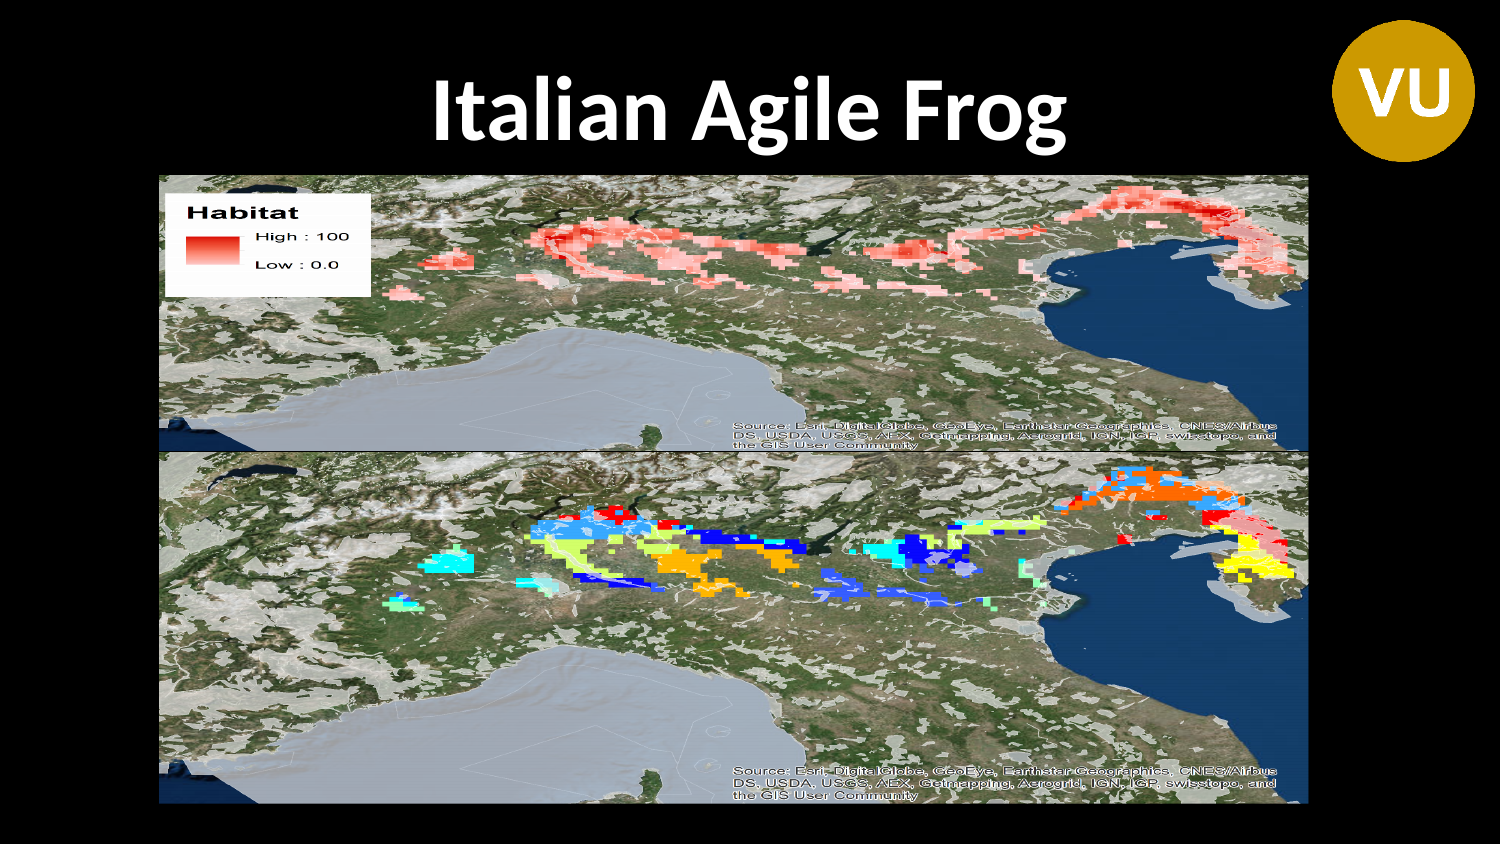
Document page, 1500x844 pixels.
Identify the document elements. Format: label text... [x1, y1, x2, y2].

title Italian Agile Frog [75, 33, 1425, 175]
picture [157, 174, 1310, 805]
picture [1332, 20, 1475, 163]
